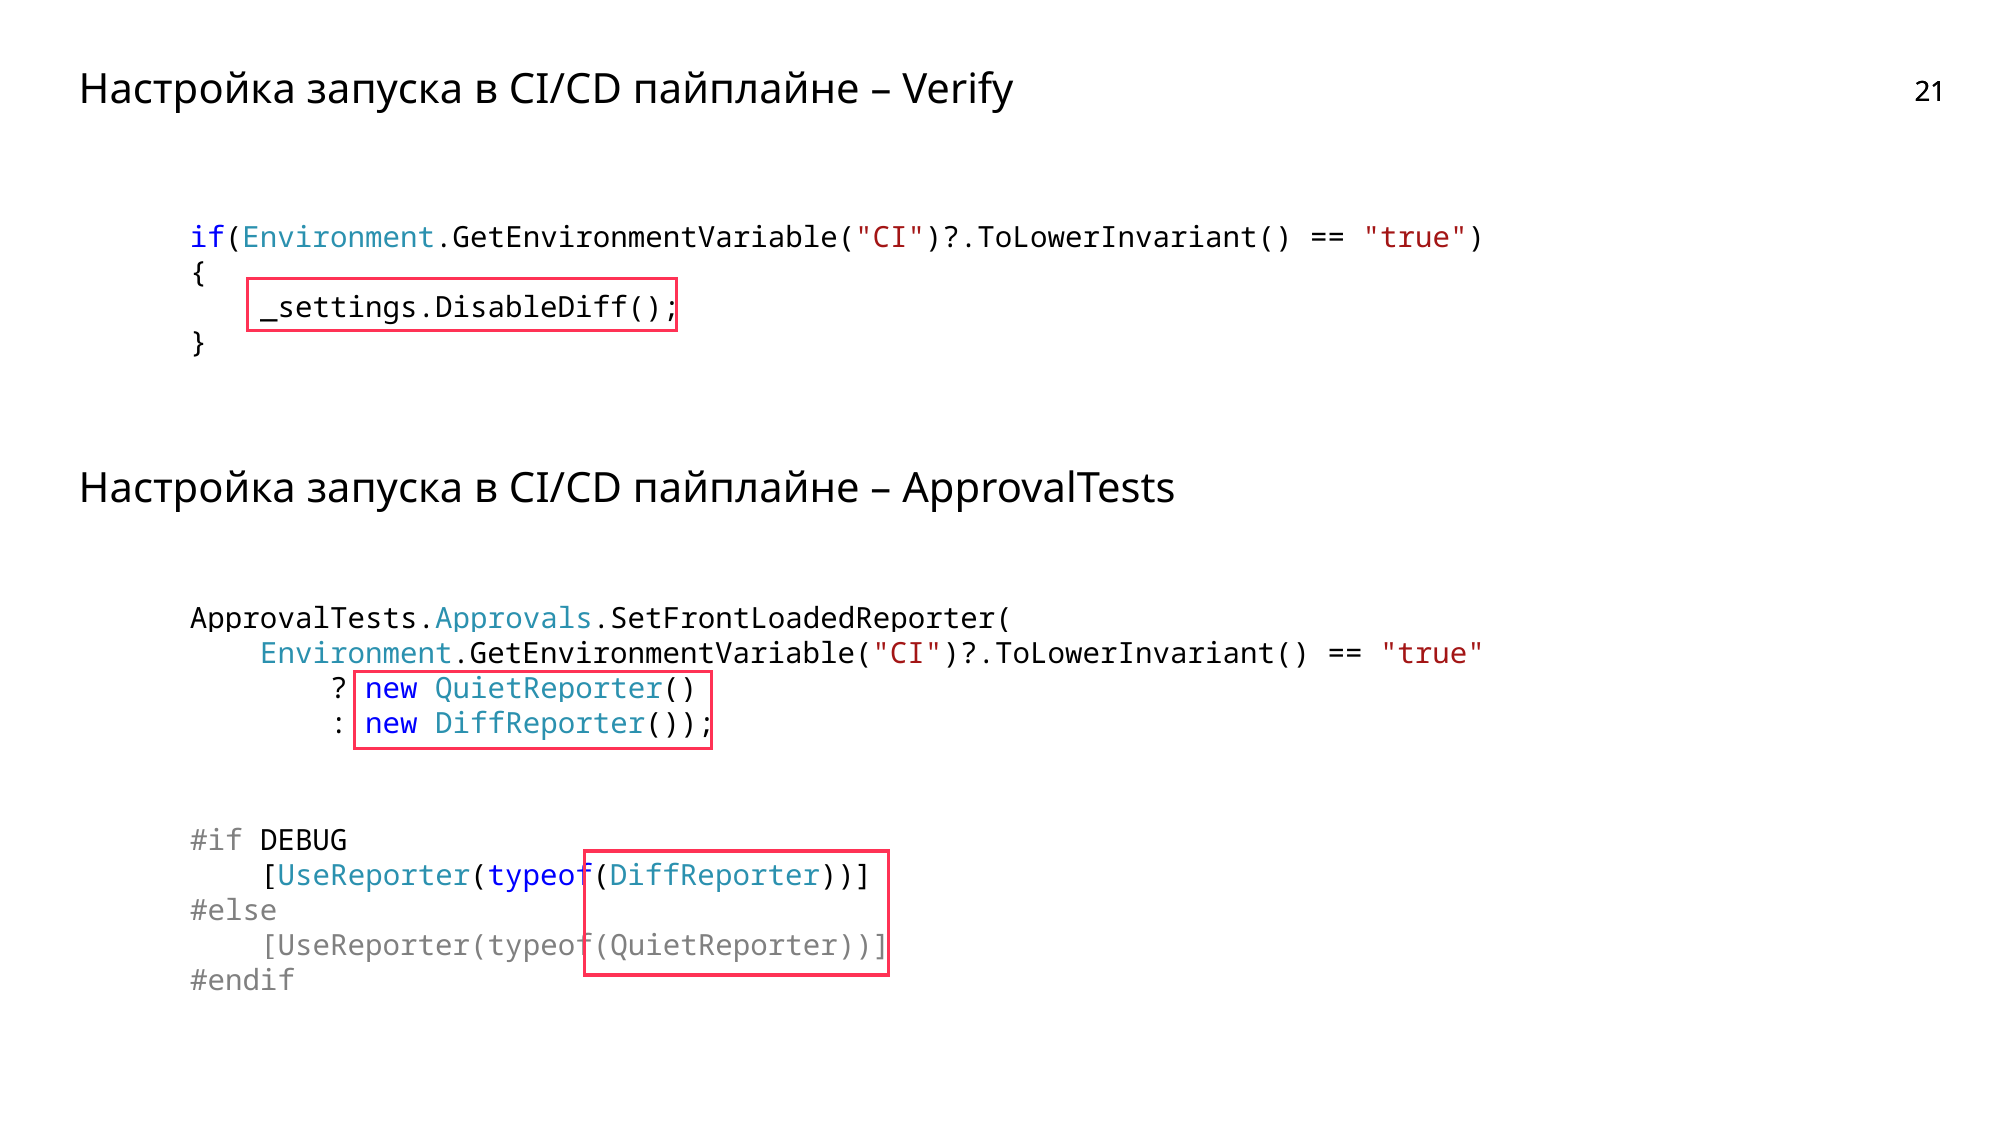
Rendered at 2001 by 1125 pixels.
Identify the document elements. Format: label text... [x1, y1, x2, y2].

text_box [246, 277, 678, 332]
text_box #if DEBUG [UseReporter(typeof(DiffReporter))] #else [UseReporter(typeof(QuietReporter))] #endif [175, 814, 1176, 1004]
text_box if(Environment.GetEnvironmentVariable("CI")?.ToLowerInvariant() == "true") { _settings.DisableDiff(); } [175, 211, 1572, 366]
text_box ApprovalTests.Approvals.SetFrontLoadedReporter( Environment.GetEnvironmentVariable("CI")?.ToLowerInvariant() == "true" ? new QuietReporter() : new DiffReporter()); [175, 591, 1755, 747]
text_box Настройка запуска в CI/CD пайплайне – ApprovalTests [63, 452, 1789, 526]
title Настройка запуска в CI/CD пайплайне – Verify [63, 53, 1789, 128]
text_box [583, 849, 890, 977]
text_box [353, 670, 713, 750]
